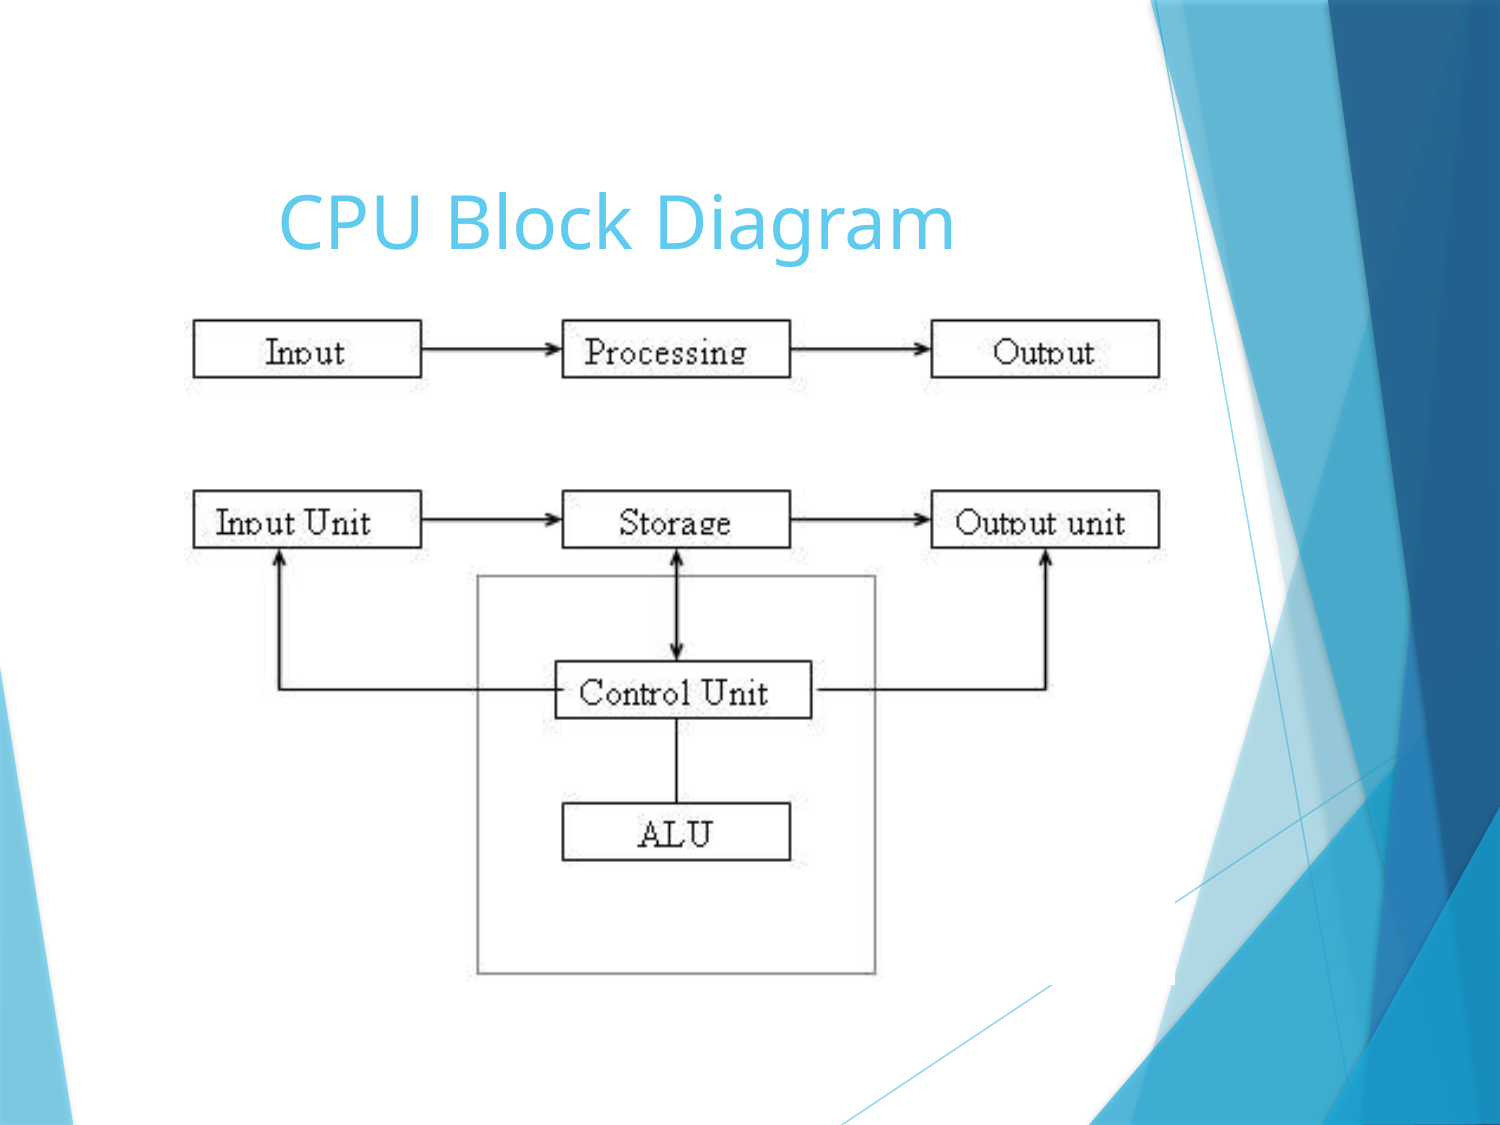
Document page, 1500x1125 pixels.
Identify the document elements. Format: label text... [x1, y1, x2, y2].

title CPU Block Diagram [262, 166, 1500, 288]
picture [183, 300, 1176, 985]
